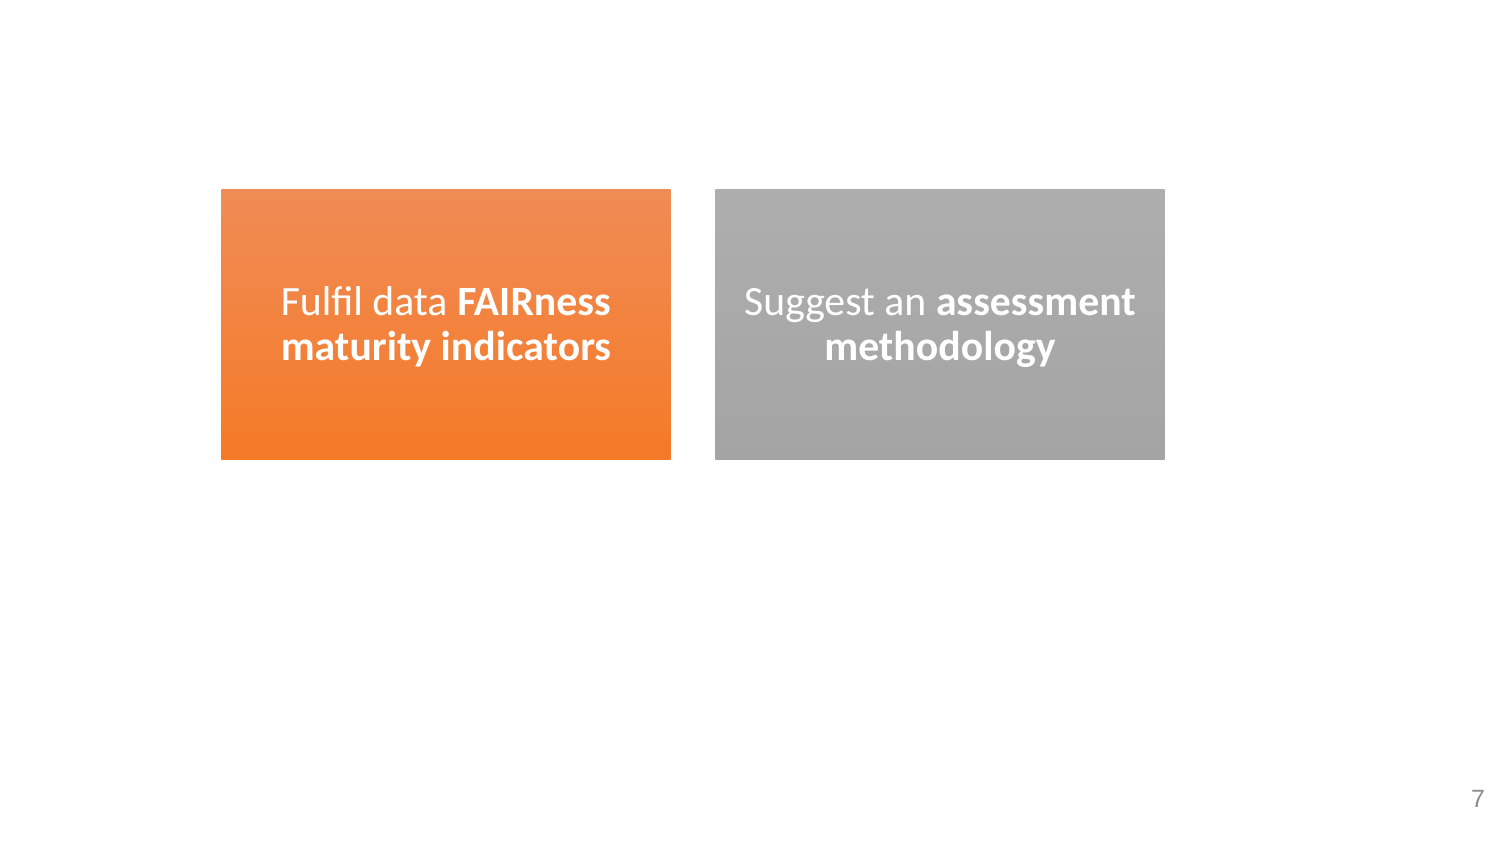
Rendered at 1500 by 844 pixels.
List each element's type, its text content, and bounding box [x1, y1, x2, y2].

slide_number 7 [1409, 764, 1500, 830]
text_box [72, 189, 1313, 460]
